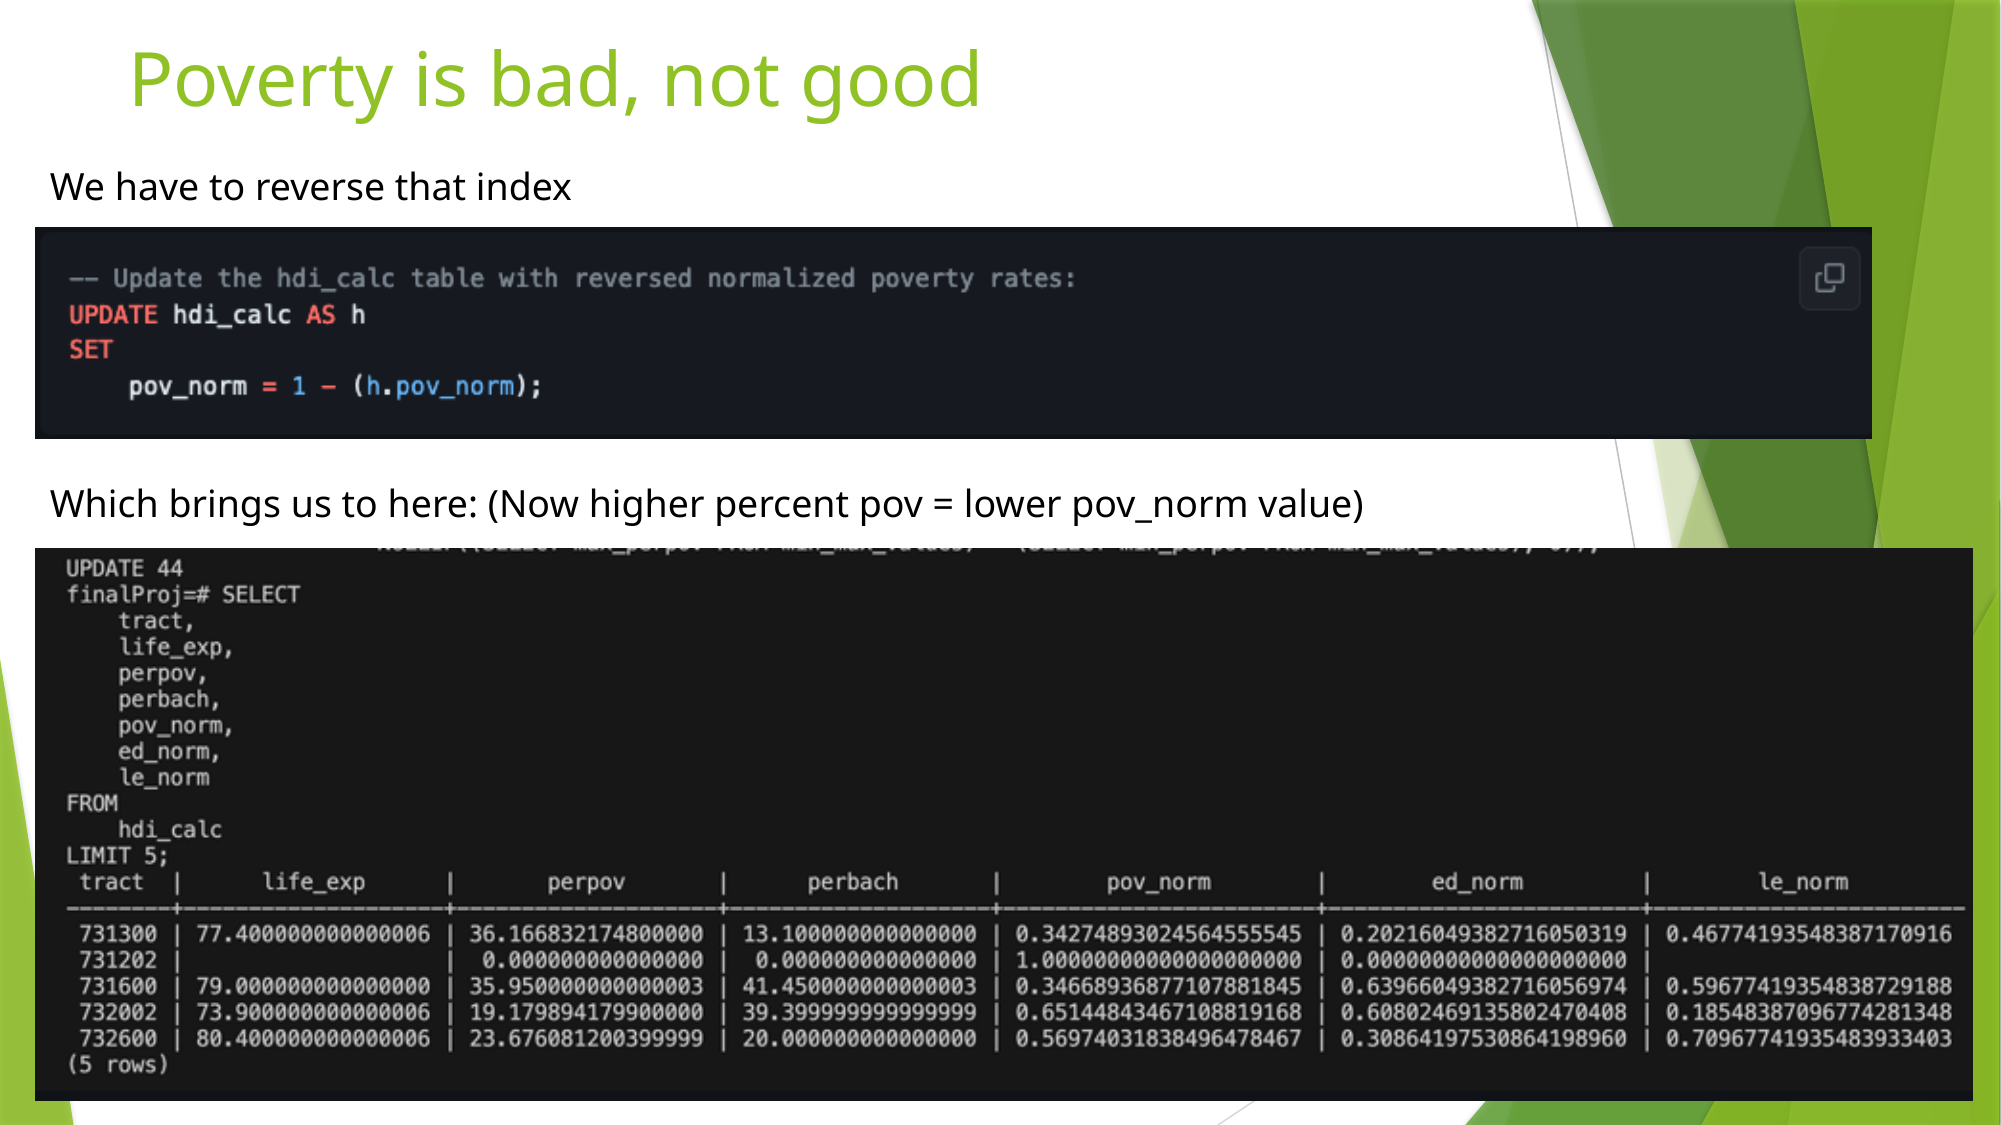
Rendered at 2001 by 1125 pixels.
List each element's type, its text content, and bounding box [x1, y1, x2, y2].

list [34, 547, 1974, 1102]
picture [34, 227, 1873, 439]
text_box Which brings us to here: (Now higher percent pov = lower pov_norm value) [35, 472, 1981, 532]
title Poverty is bad, not good [113, 24, 1524, 155]
text_box We have to reverse that index [35, 155, 1981, 216]
